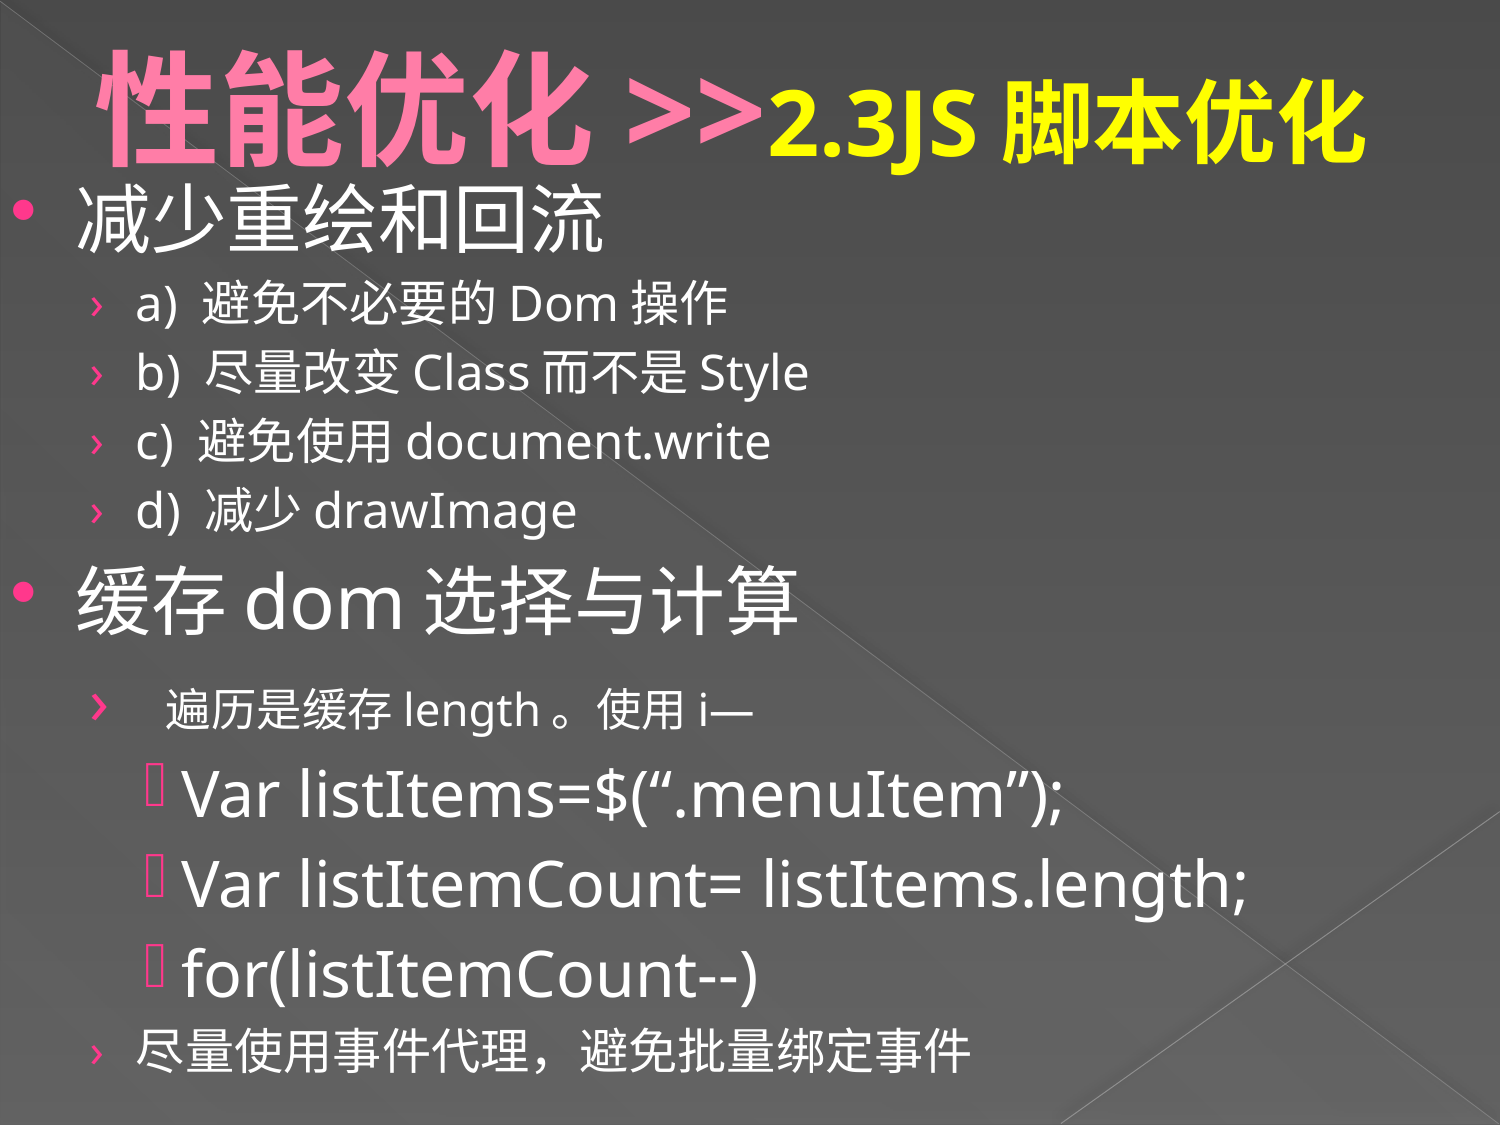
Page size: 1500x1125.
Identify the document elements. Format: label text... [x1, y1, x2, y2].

list 减少重绘和回流 a) 避免不必要的Dom操作 b) 尽量改变Class而不是Style c) 避免使用document.write d) 减少drawImage 缓存dom选择与计算 遍历是缓存length。使用i— Var listItems=$(“.menuItem”); Var listItemCount= listItems.length; for(listItemCount--) 尽量使用事件代理，避免批量绑定事件 [0, 164, 1500, 1090]
text_box [128, 257, 1479, 390]
title 性能优化>>2.3JS脚本优化 [0, 0, 1425, 164]
